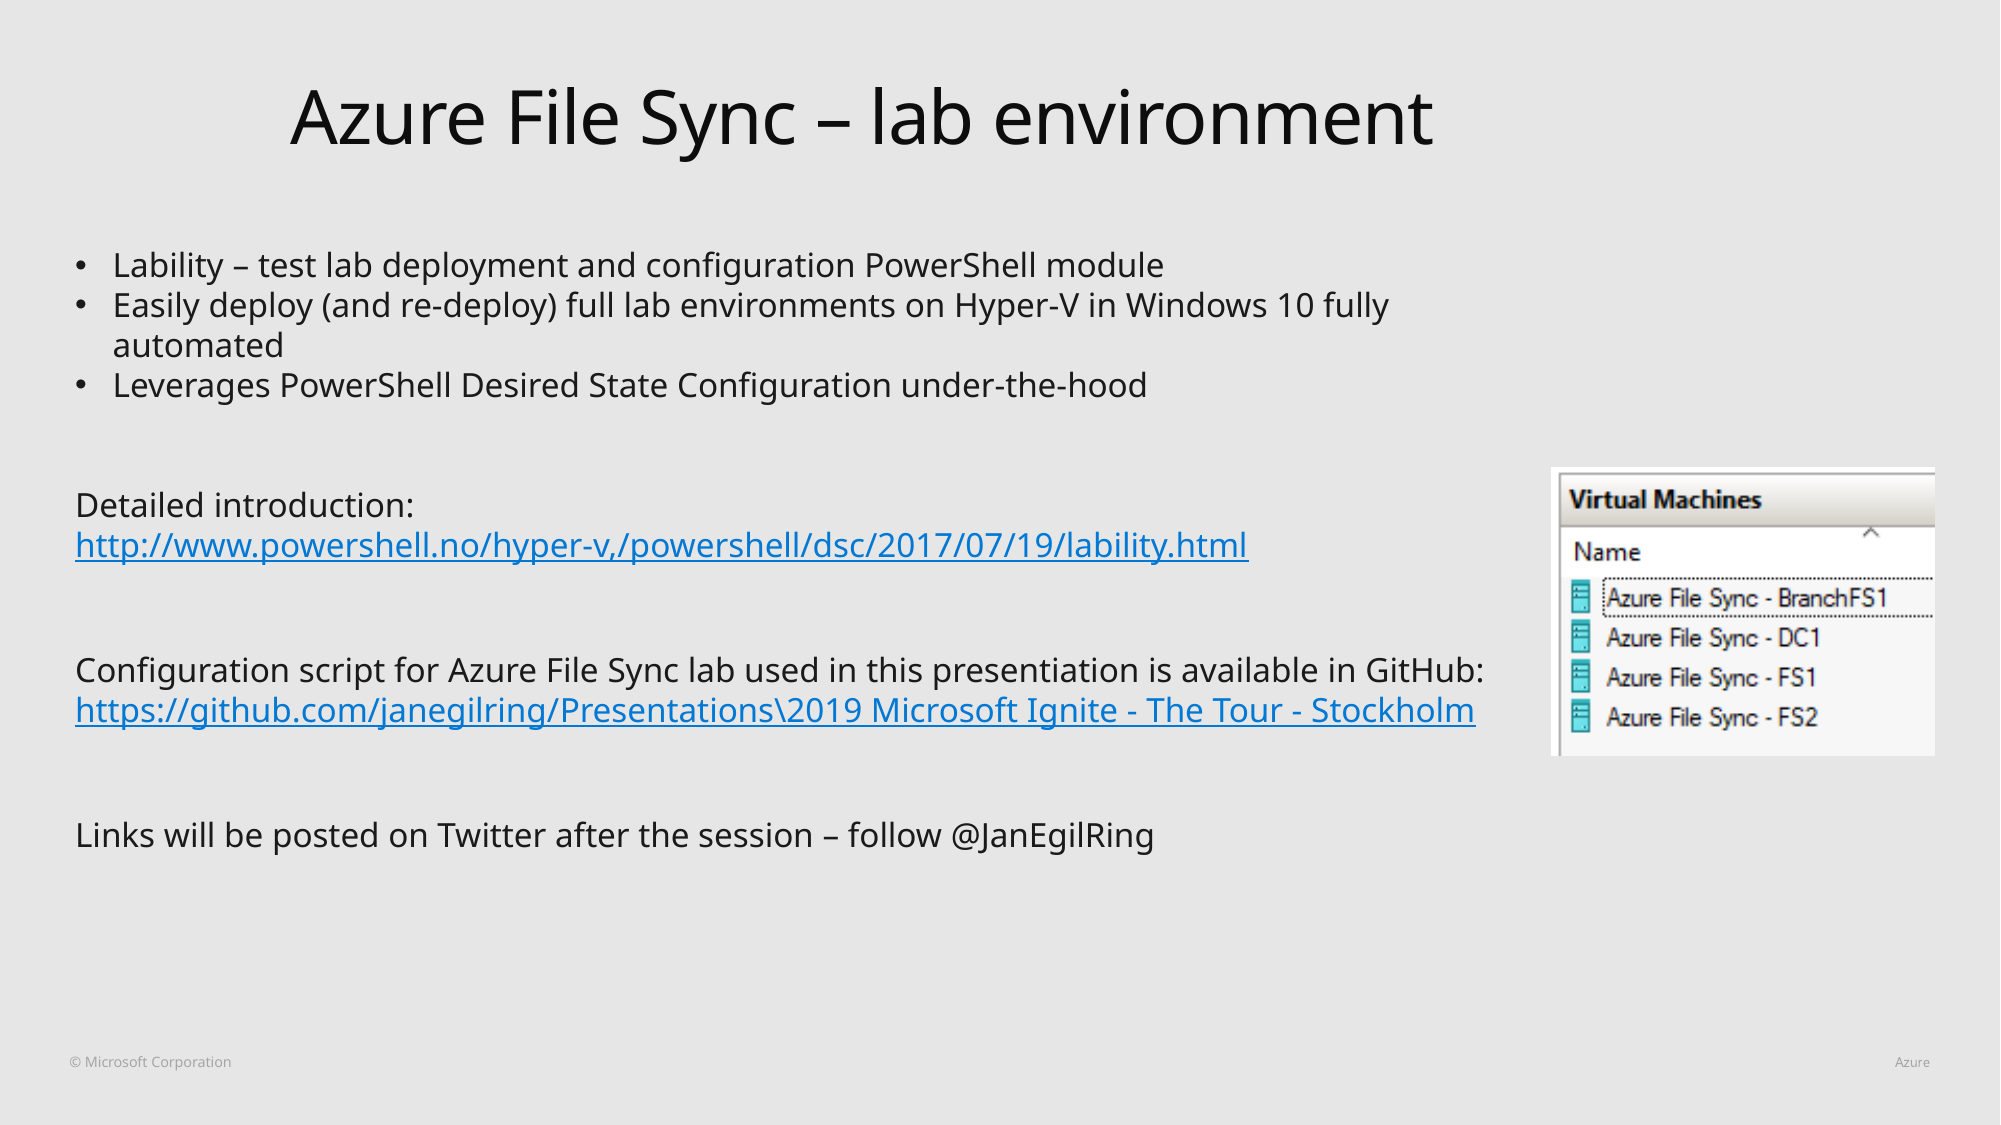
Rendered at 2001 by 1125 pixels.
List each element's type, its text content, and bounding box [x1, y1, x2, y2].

title Azure File Sync – lab environment [290, 42, 1710, 168]
text_box Lability – test lab deployment and configuration PowerShell module Easily deploy (and re-deploy) full lab environments on Hyper-V in Windows 10 fully automated Leverages PowerShell Desired State Configuration under-the-hood Detailed introduction: http://www.powershell.no/hyper-v,/powershell/dsc/2017/07/19/lability.html Configuration script for Azure File Sync lab used in this presentiation is available in GitHub: https://github.com/janegilring/Presentations\2019 Microsoft Ignite - The Tour - Stockholm Links will be posted on Twitter after the session – follow @JanEgilRing [60, 237, 1563, 862]
picture [1550, 467, 1935, 756]
